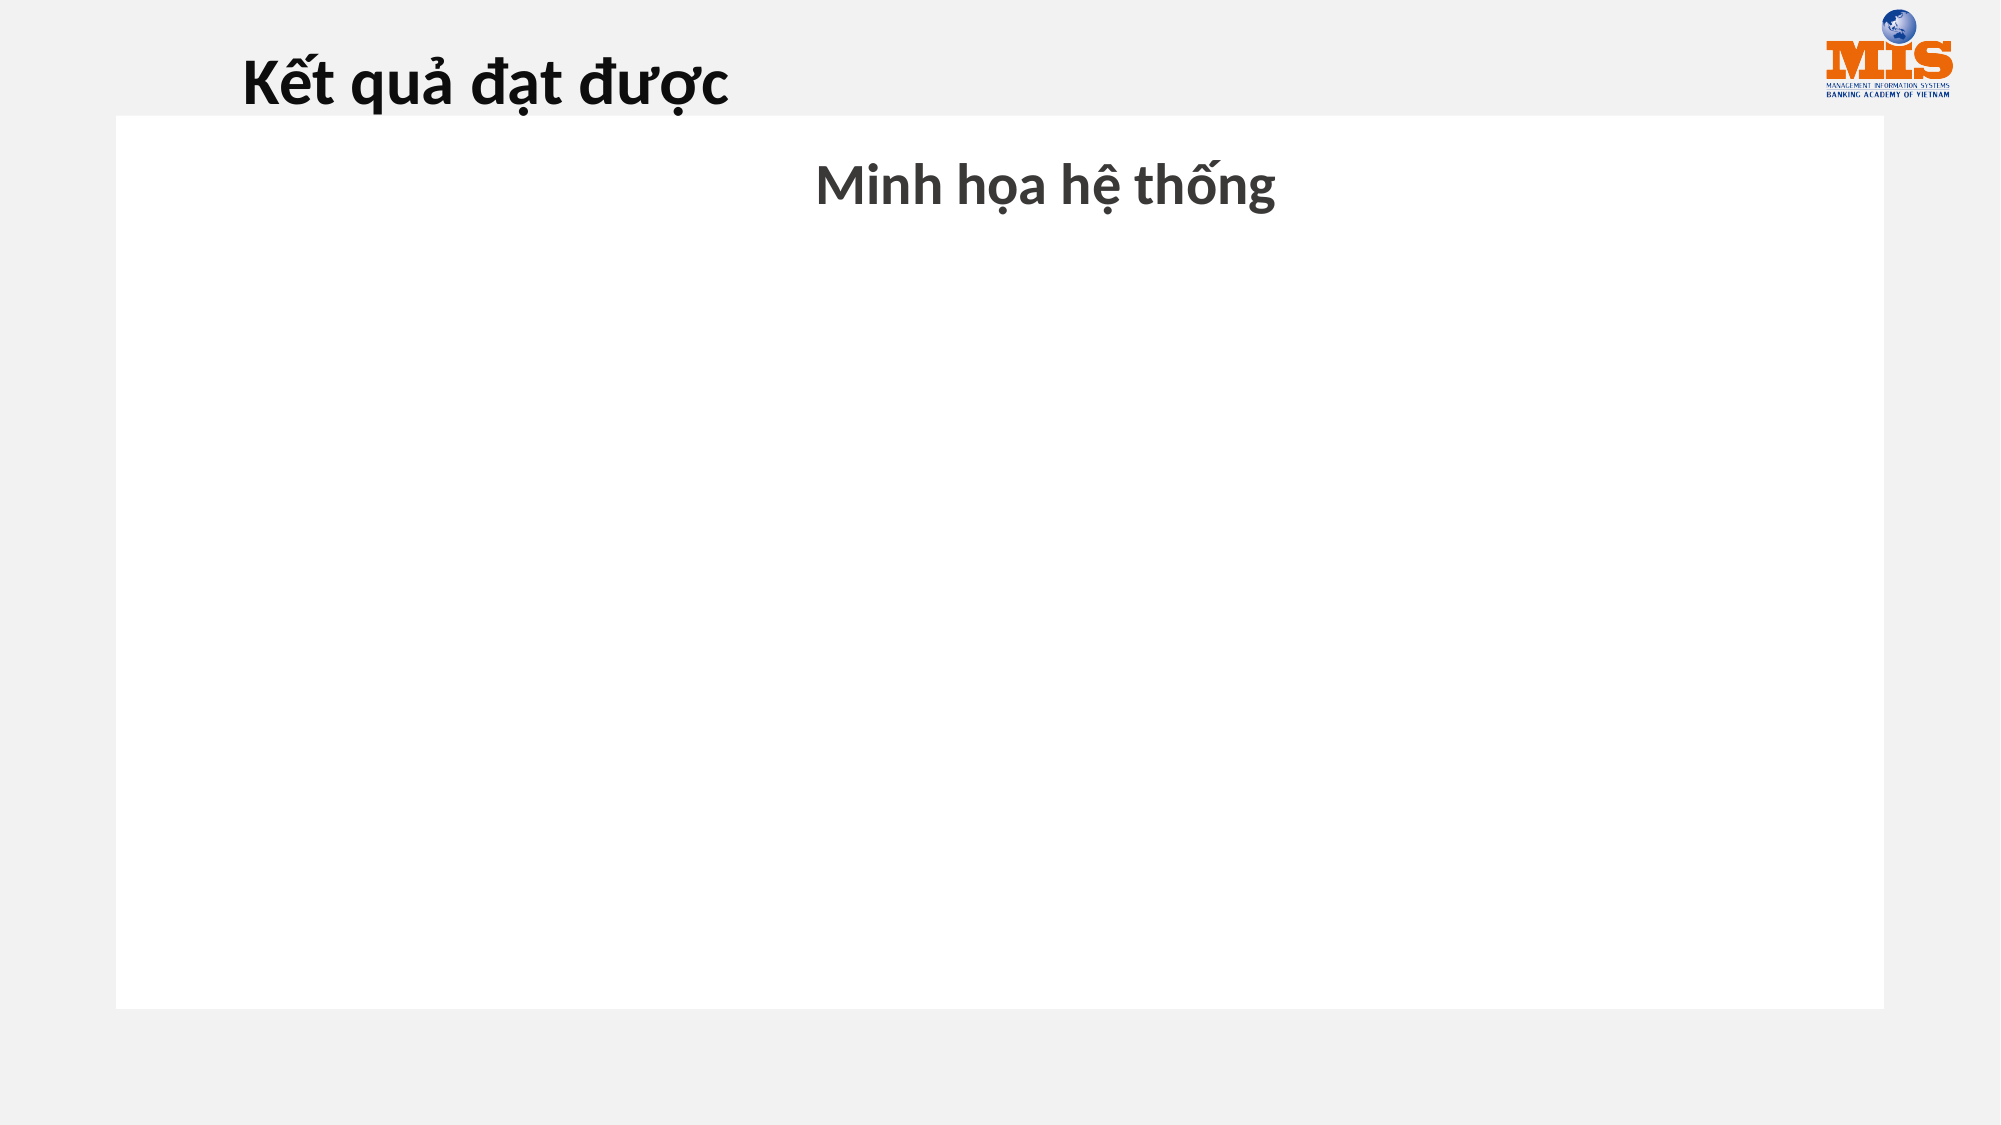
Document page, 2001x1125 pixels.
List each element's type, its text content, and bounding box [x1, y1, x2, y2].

text_box Minh họa hệ thống [764, 139, 1328, 224]
picture [1816, 8, 1964, 98]
text_box Kết quả đạt được [85, 30, 889, 126]
